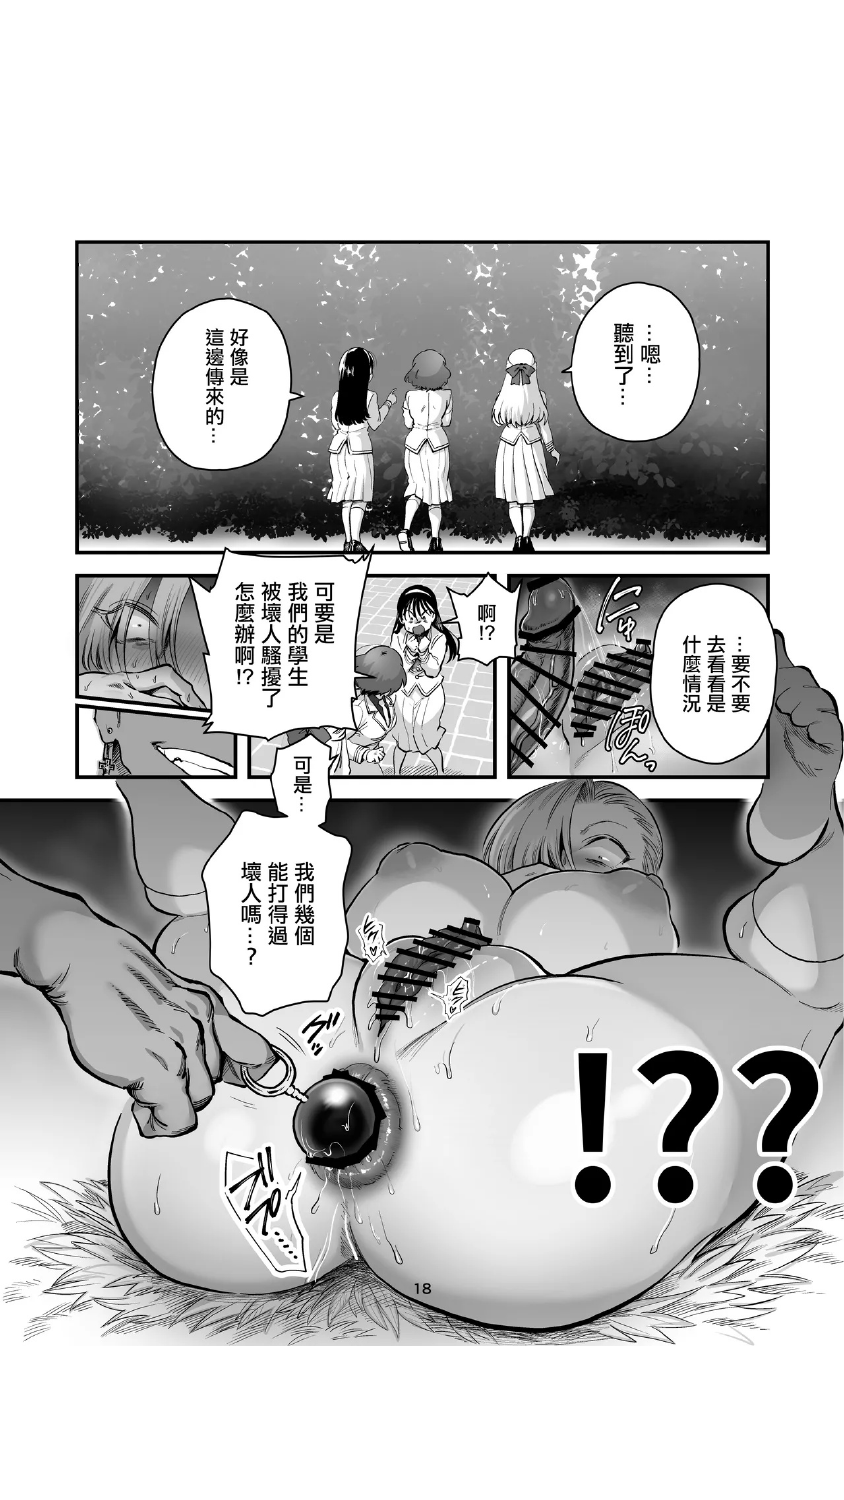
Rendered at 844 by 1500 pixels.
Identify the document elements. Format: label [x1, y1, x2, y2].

picture [0, 154, 844, 1346]
